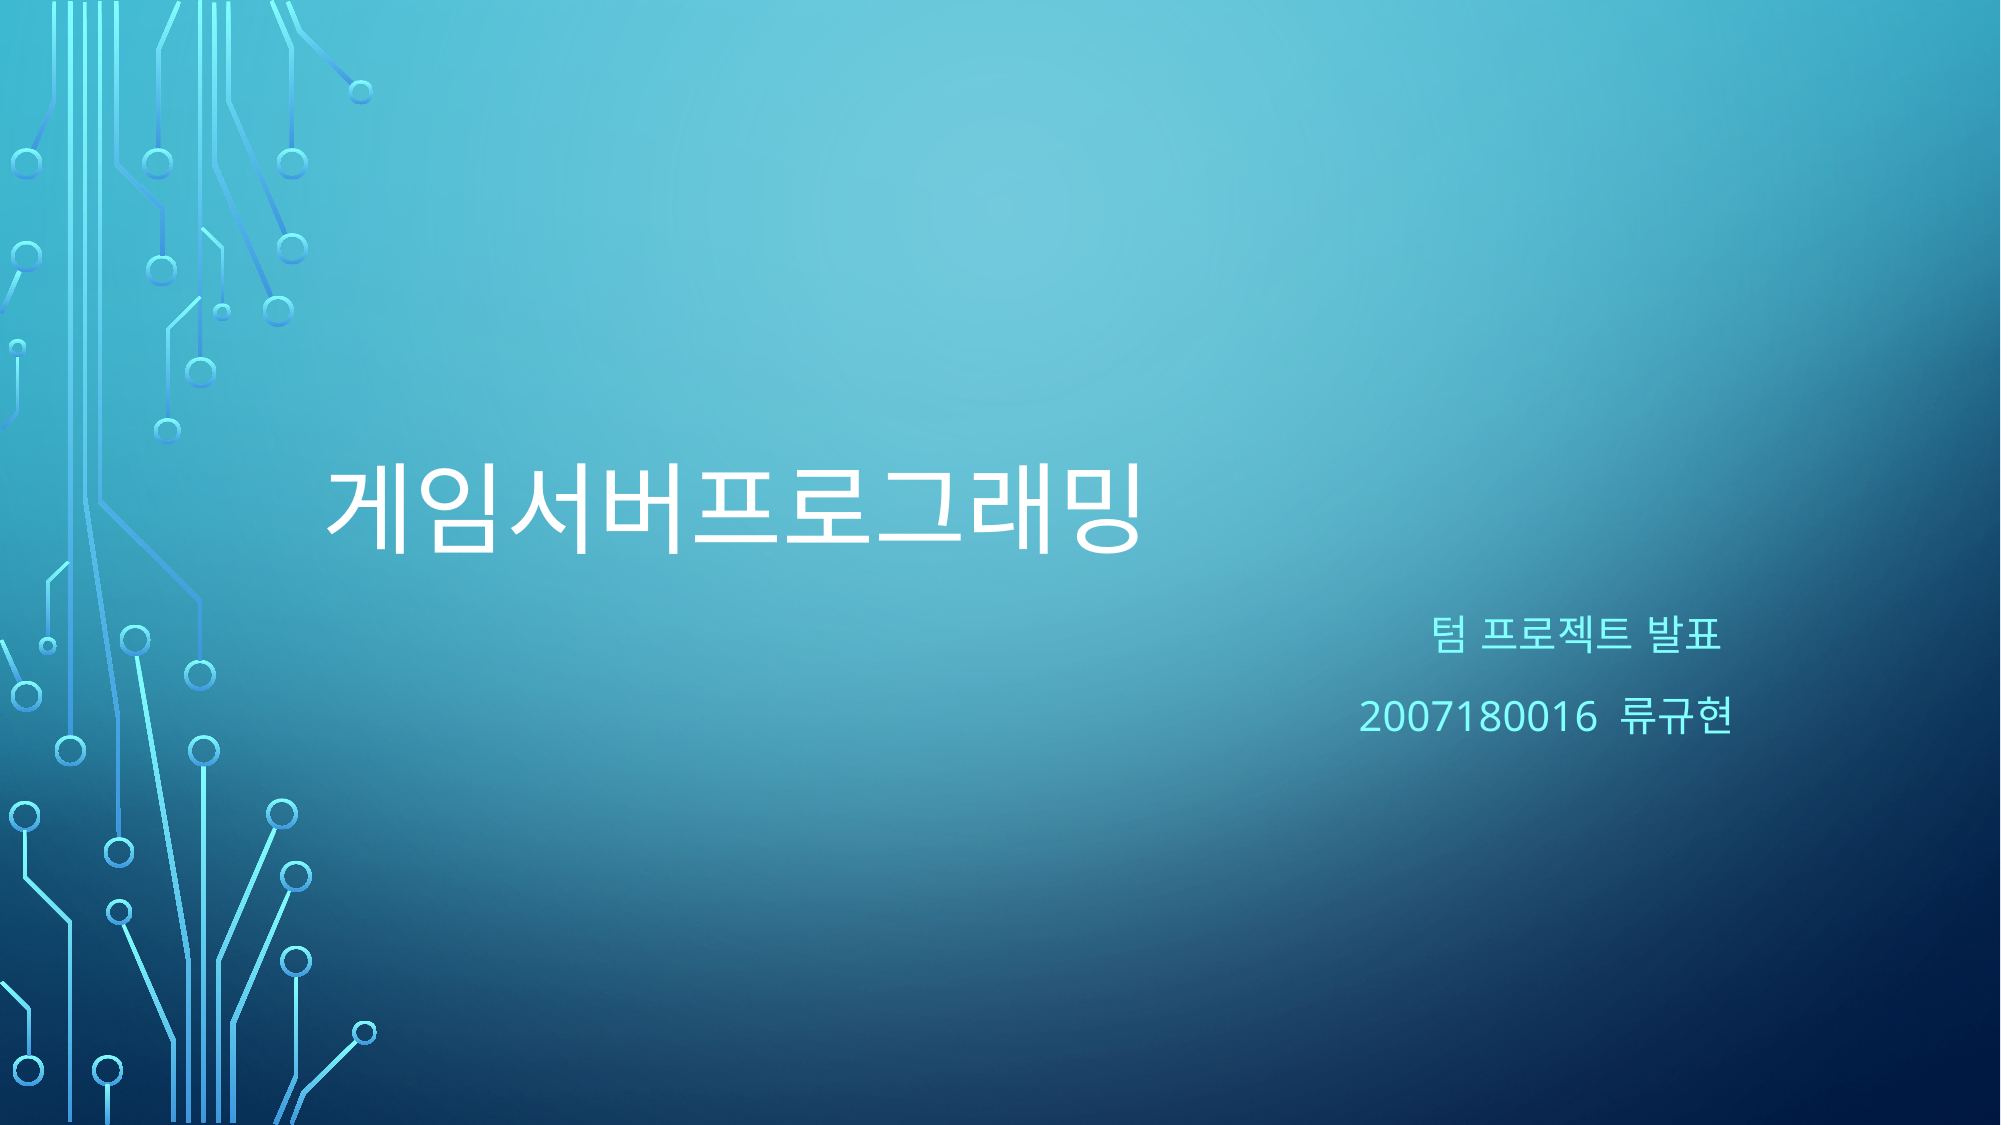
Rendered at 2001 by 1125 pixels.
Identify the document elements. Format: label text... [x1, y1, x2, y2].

title 게임서버프로그래밍 [307, 184, 1750, 576]
subtitle 텀 프로젝트 발표 2007180016 류규현 [307, 590, 1750, 863]
